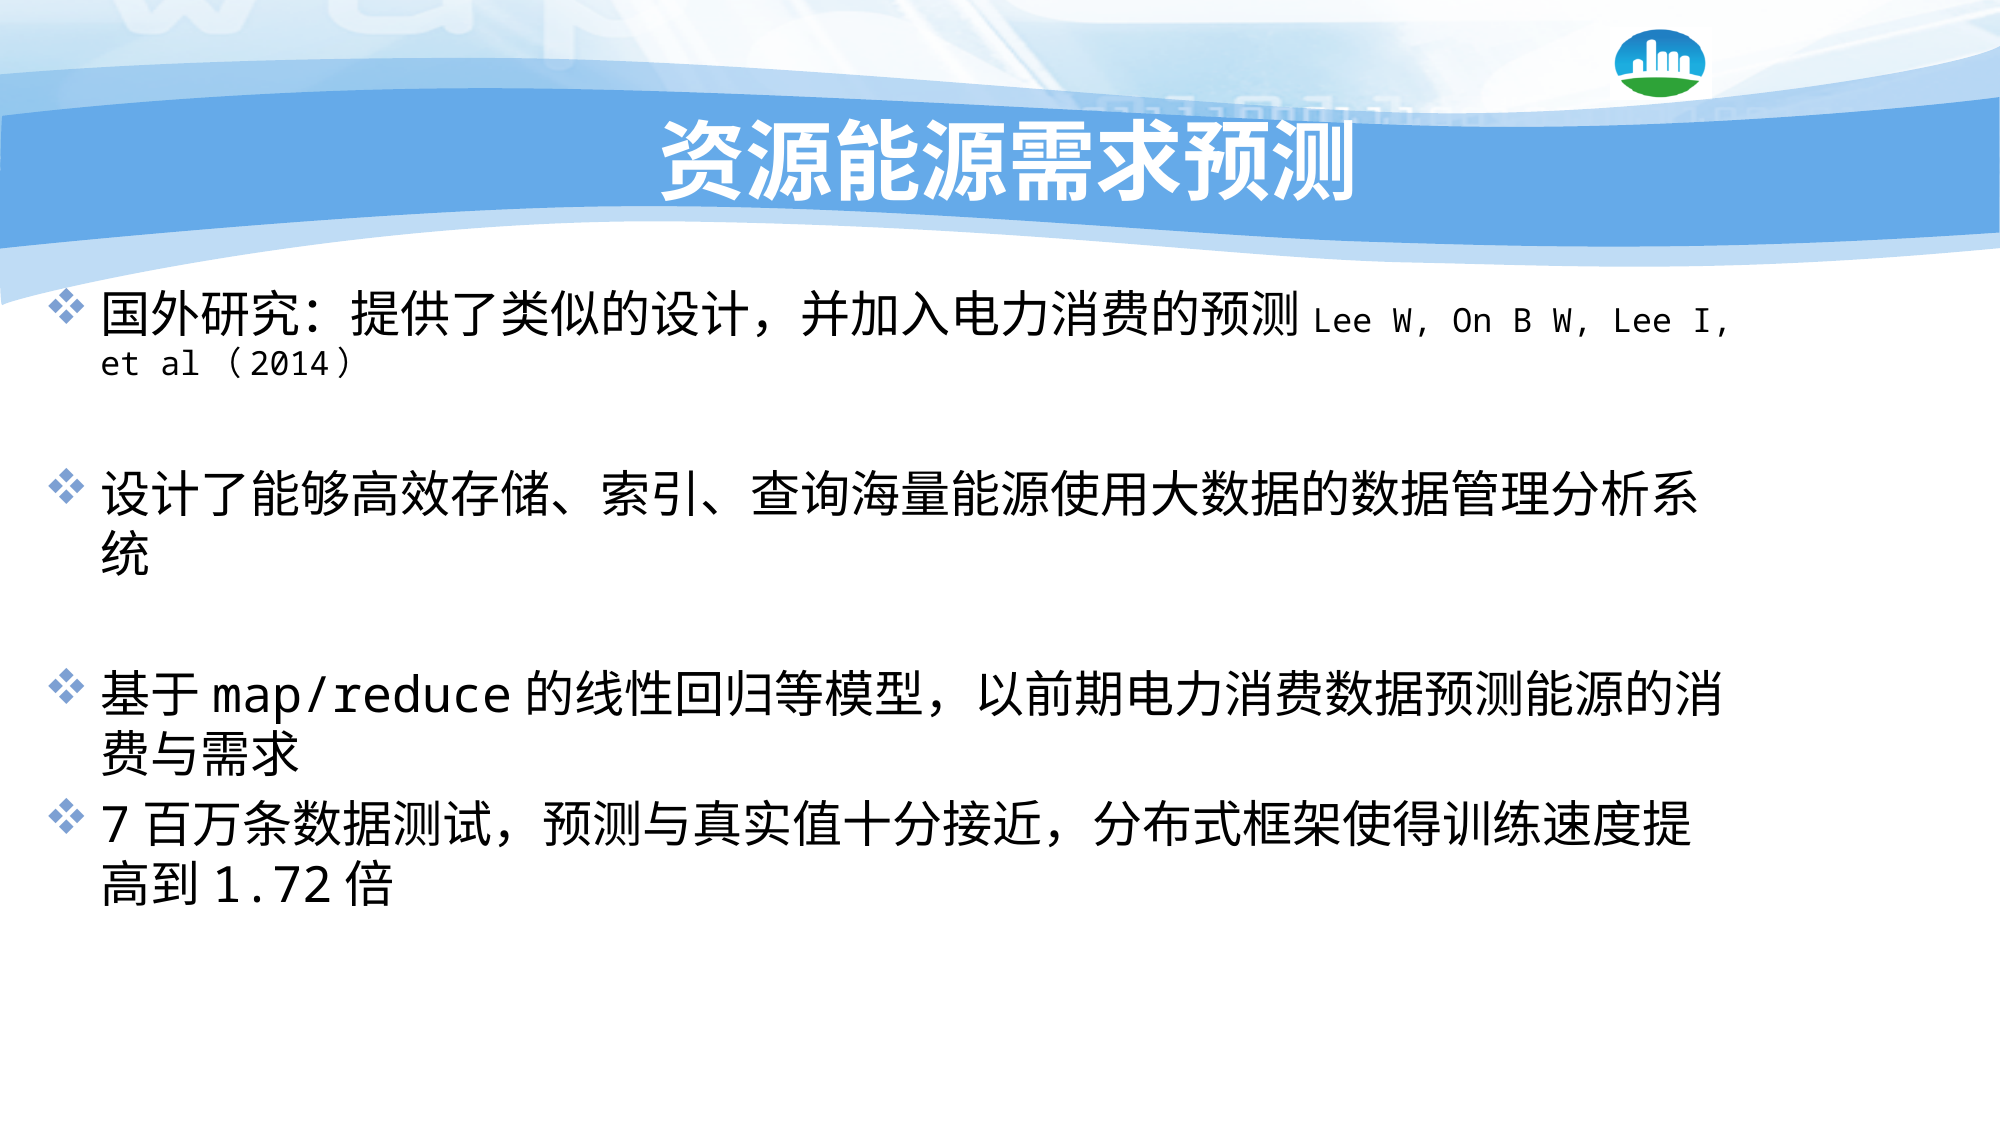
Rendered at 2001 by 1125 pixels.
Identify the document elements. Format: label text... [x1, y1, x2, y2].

text_box 国外研究：提供了类似的设计，并加入电力消费的预测Lee W, On B W, Lee I, et al（2014） 设计了能够高效存储、索引、查询海量能源使用大数据的数据管理分析系统 基于map/reduce的线性回归等模型，以前期电力消费数据预测能源的消费与需求 7百万条数据测试，预测与真实值十分接近，分布式框架使得训练速度提高到1.72倍 [29, 204, 1755, 919]
picture [0, 0, 2000, 112]
title 资源能源需求预测 [199, 112, 1817, 206]
